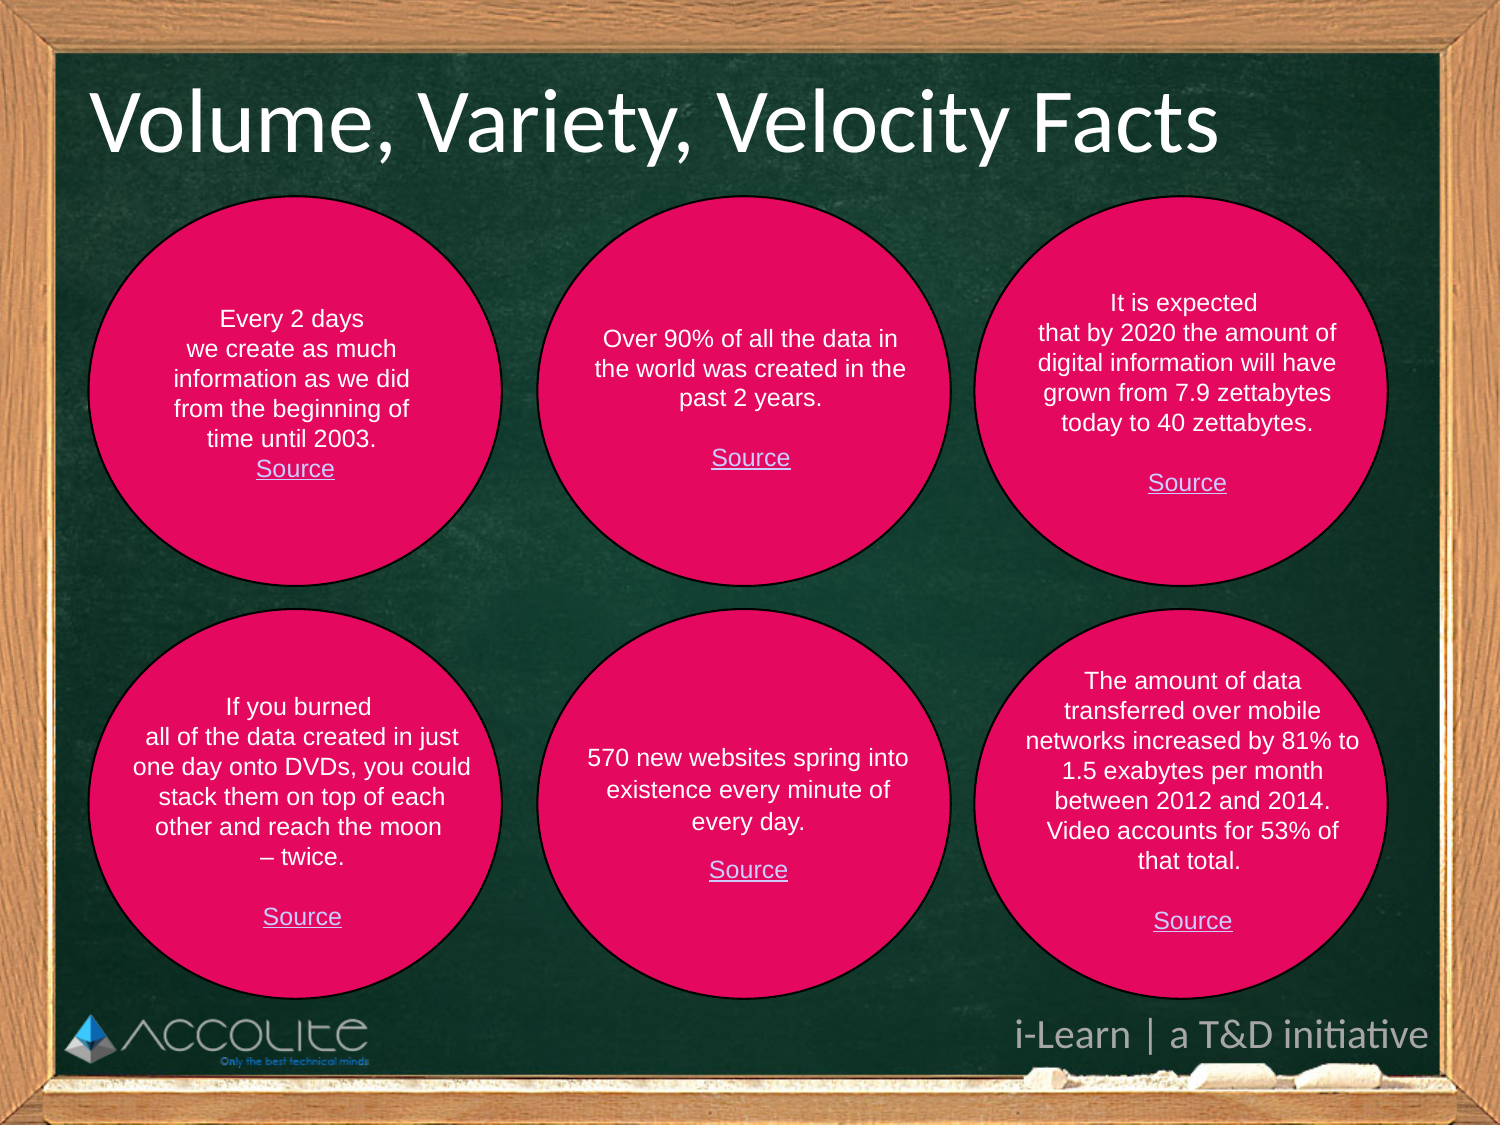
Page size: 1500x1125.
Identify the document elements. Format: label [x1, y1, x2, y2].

text_box [974, 609, 1388, 999]
text_box [88, 196, 502, 586]
text_box [537, 609, 951, 999]
text_box [88, 609, 502, 999]
text_box [537, 196, 951, 586]
text_box [974, 196, 1388, 586]
picture [0, 0, 1500, 1125]
